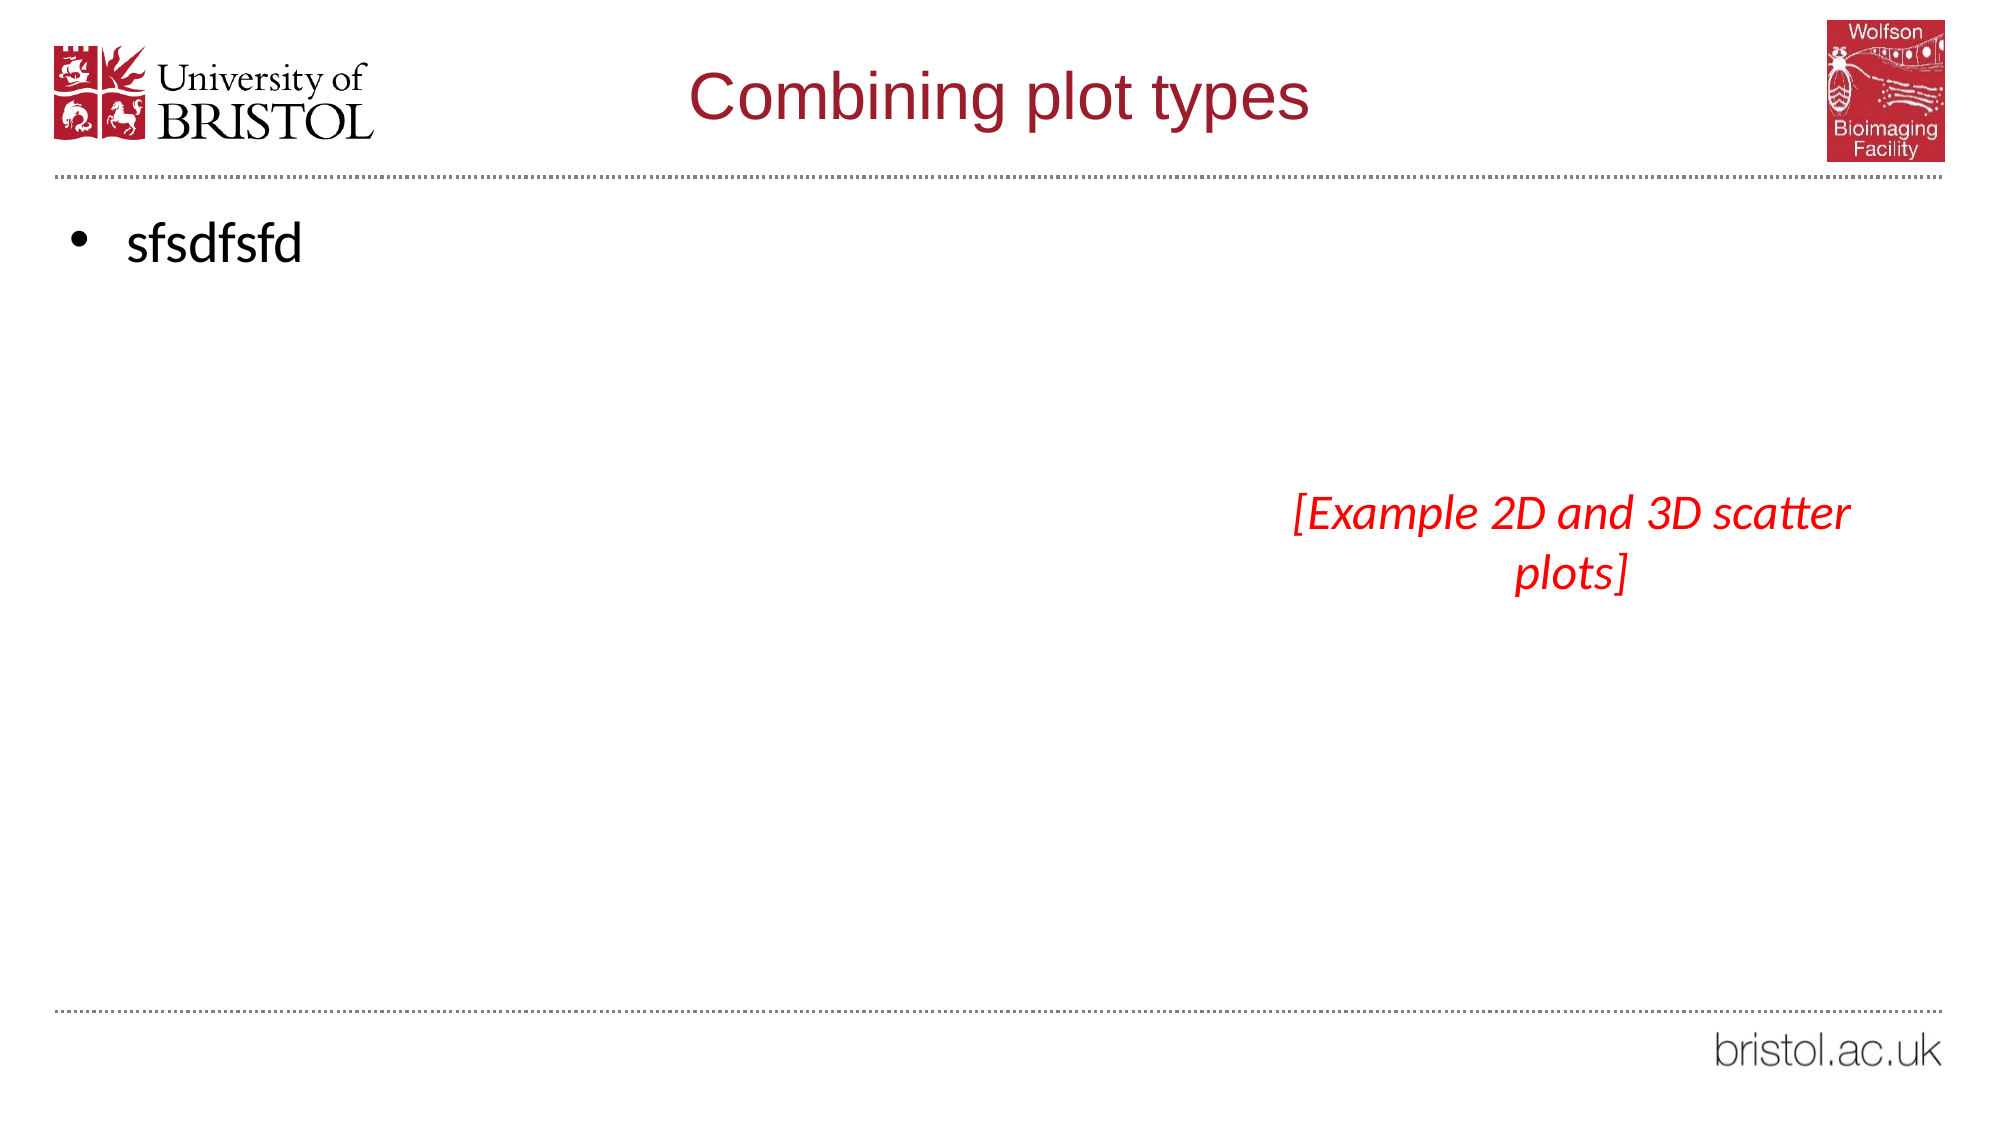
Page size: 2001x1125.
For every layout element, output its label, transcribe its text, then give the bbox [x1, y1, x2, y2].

picture [54, 46, 374, 140]
picture [1700, 1023, 1945, 1080]
list sfsdfsfd [55, 196, 1945, 1005]
text_box [Example 2D and 3D scatter plots] [1219, 471, 1924, 607]
picture [1827, 20, 1945, 162]
title Combining plot types [396, 41, 1604, 140]
